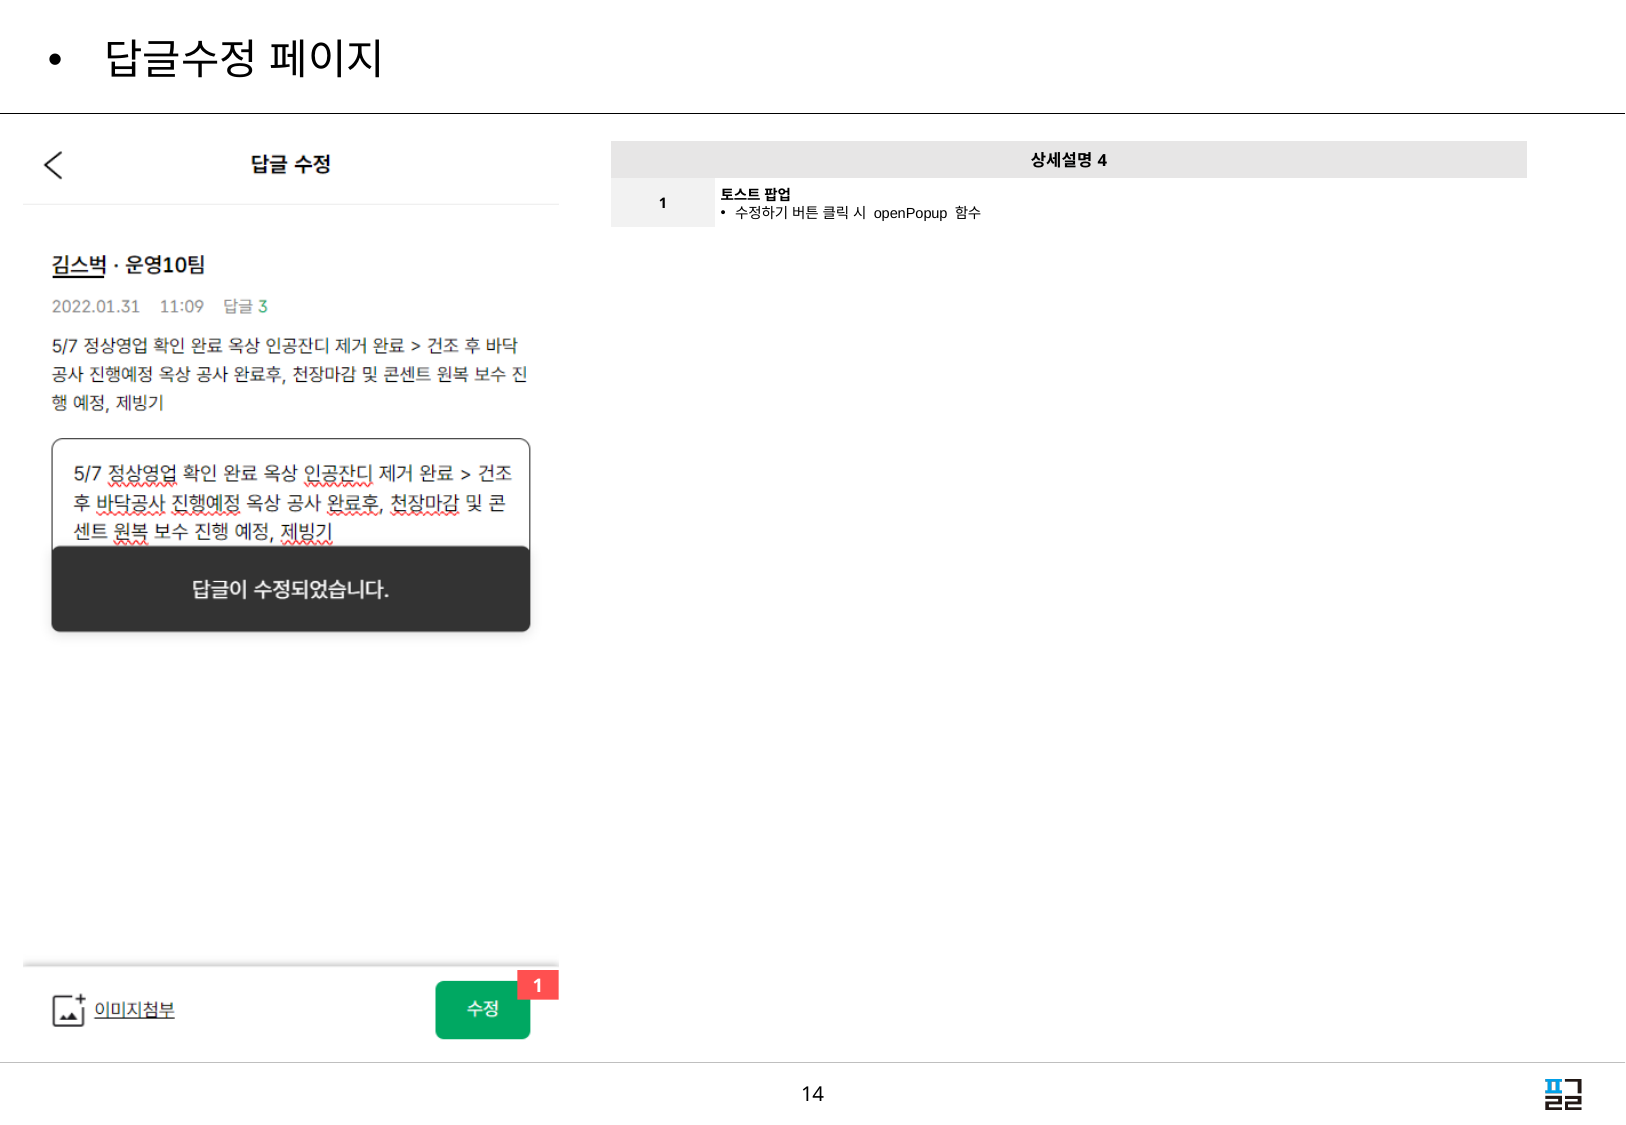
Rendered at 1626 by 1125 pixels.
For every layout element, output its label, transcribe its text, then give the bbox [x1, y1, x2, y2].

picture [23, 125, 559, 1053]
table_cell 1 [611, 178, 715, 227]
table_header 상세설명4 [611, 141, 1527, 178]
picture [1543, 1077, 1583, 1112]
list 답글수정 페이지 [32, 25, 1123, 97]
table_cell 토스트 팝업 수정하기 버튼 클릭 시 openPopup 함수 [715, 178, 1527, 227]
